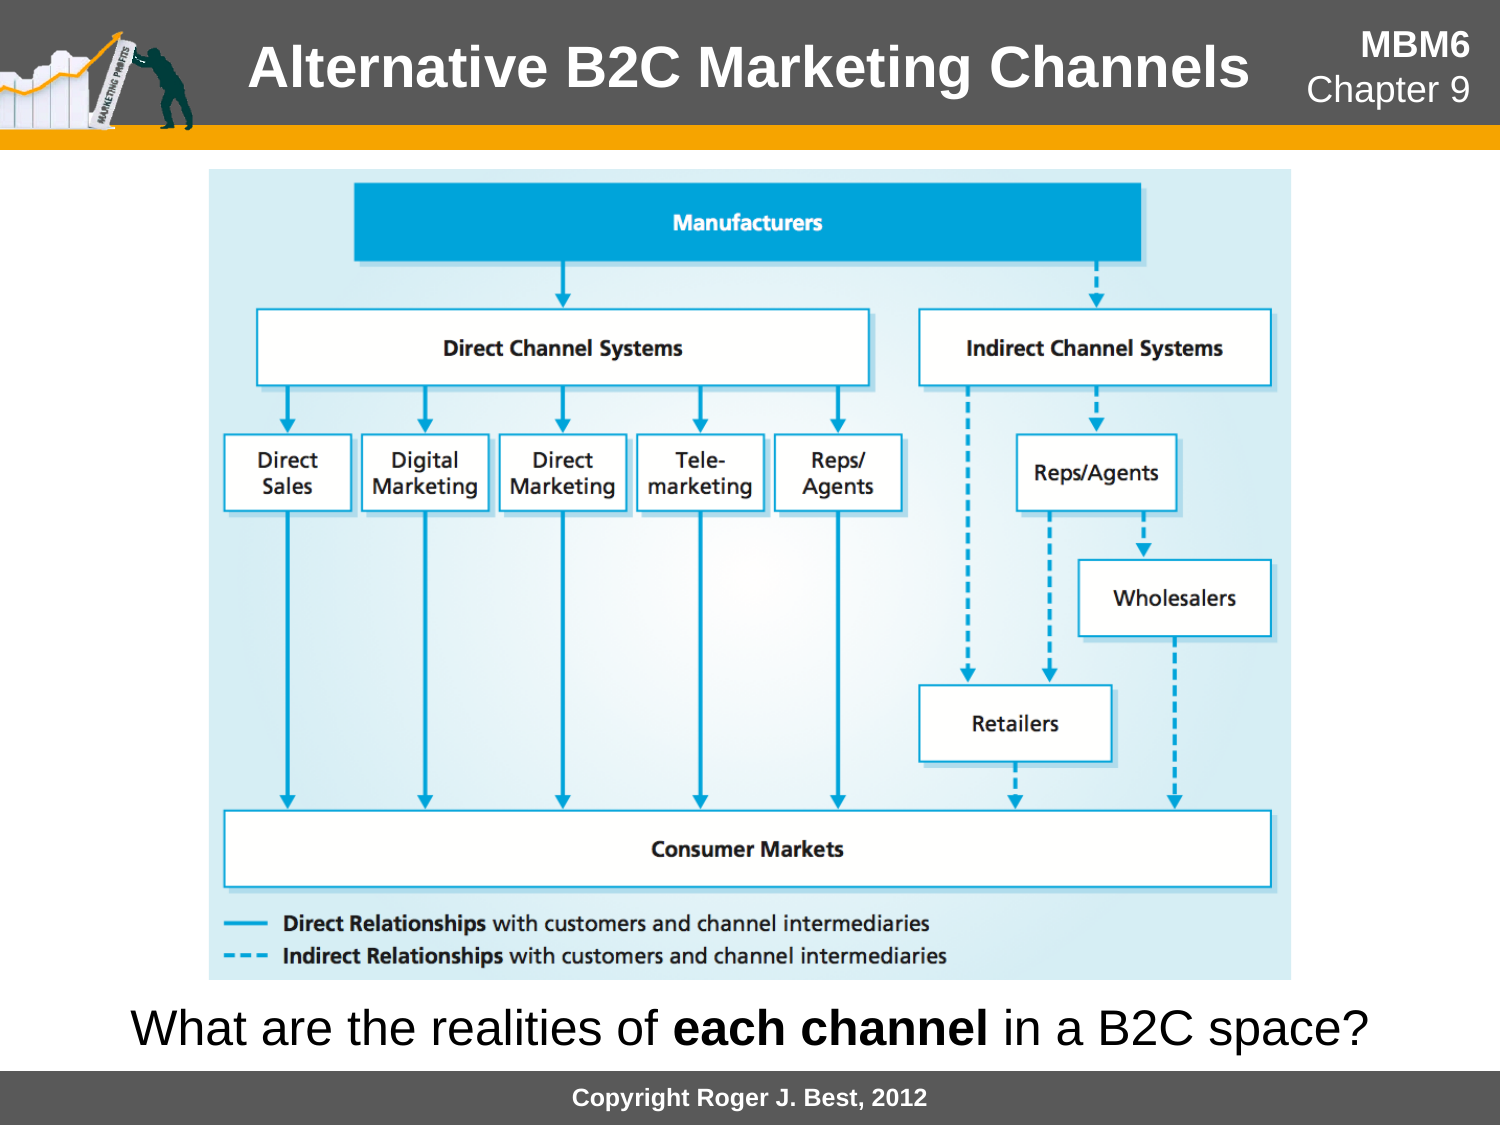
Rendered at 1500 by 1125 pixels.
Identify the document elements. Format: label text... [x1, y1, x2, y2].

text_box [0, 0, 1500, 123]
picture [208, 169, 1292, 980]
text_box [0, 123, 1500, 152]
text_box MBM6 Chapter 9 [1259, 12, 1486, 118]
picture [0, 21, 214, 136]
text_box What are the realities of each channel in a B2C space? [42, 987, 1458, 1063]
text_box Copyright Roger J. Best, 2012 [543, 1074, 957, 1120]
text_box [0, 1069, 1500, 1125]
text_box Alternative B2C Marketing Channels [214, 21, 1259, 107]
